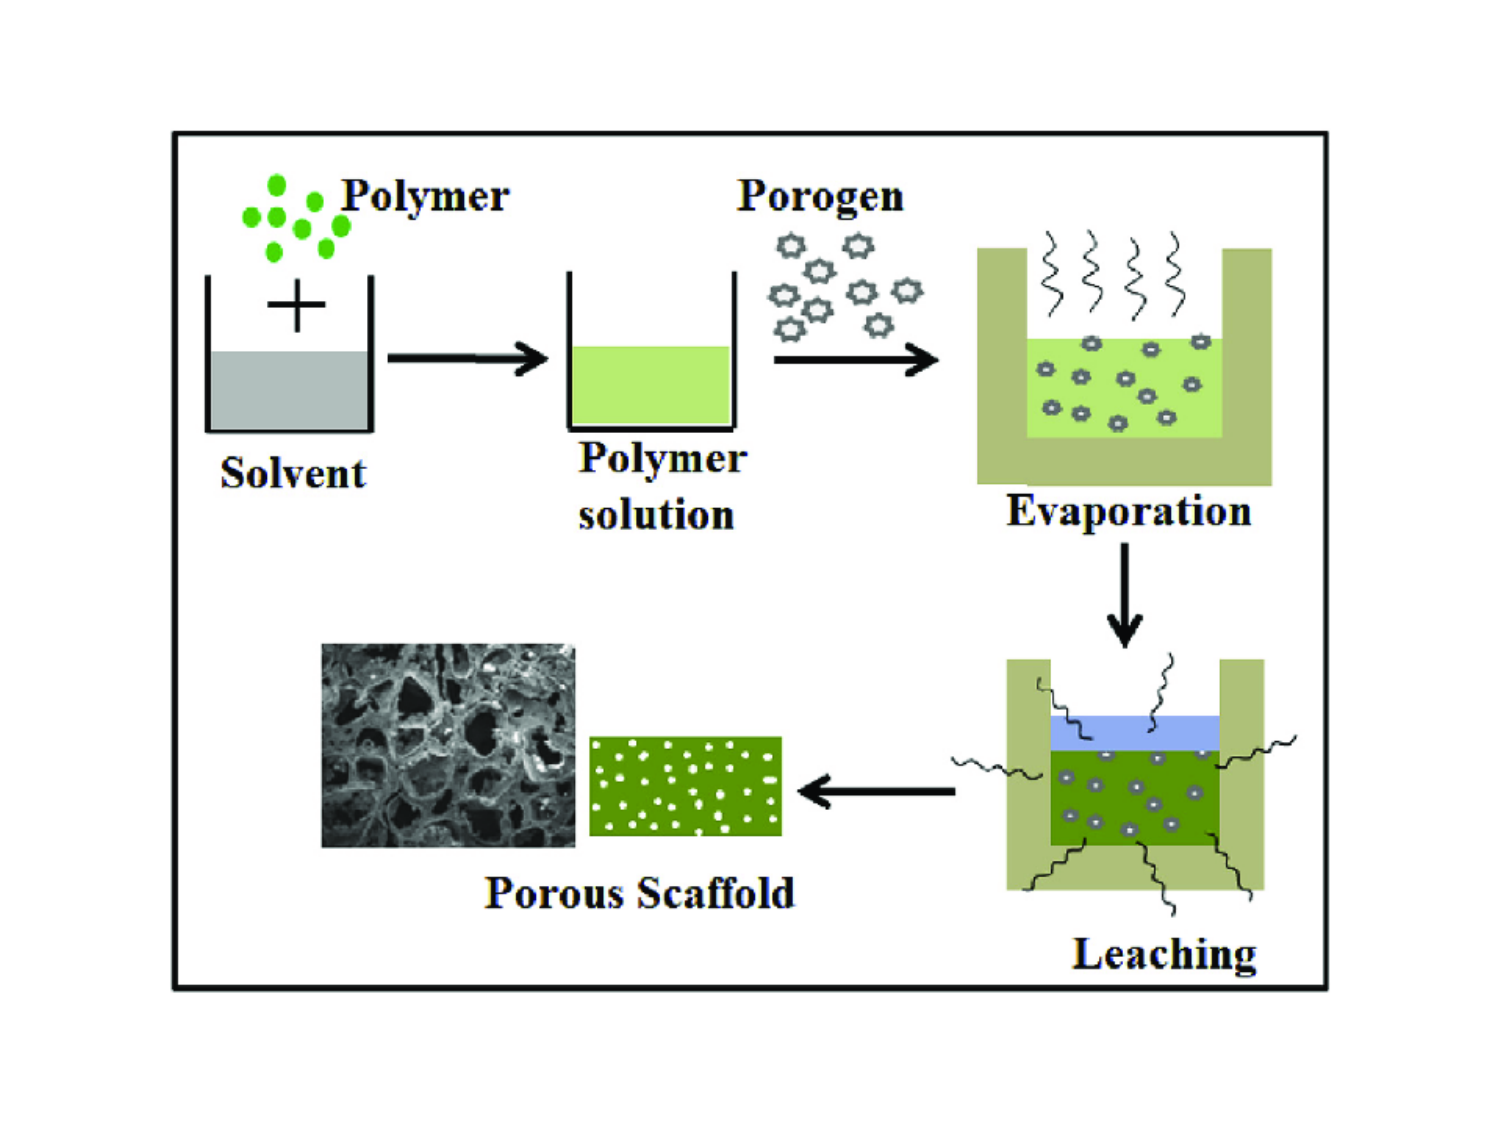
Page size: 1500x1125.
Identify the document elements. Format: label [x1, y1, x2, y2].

picture [169, 128, 1331, 997]
